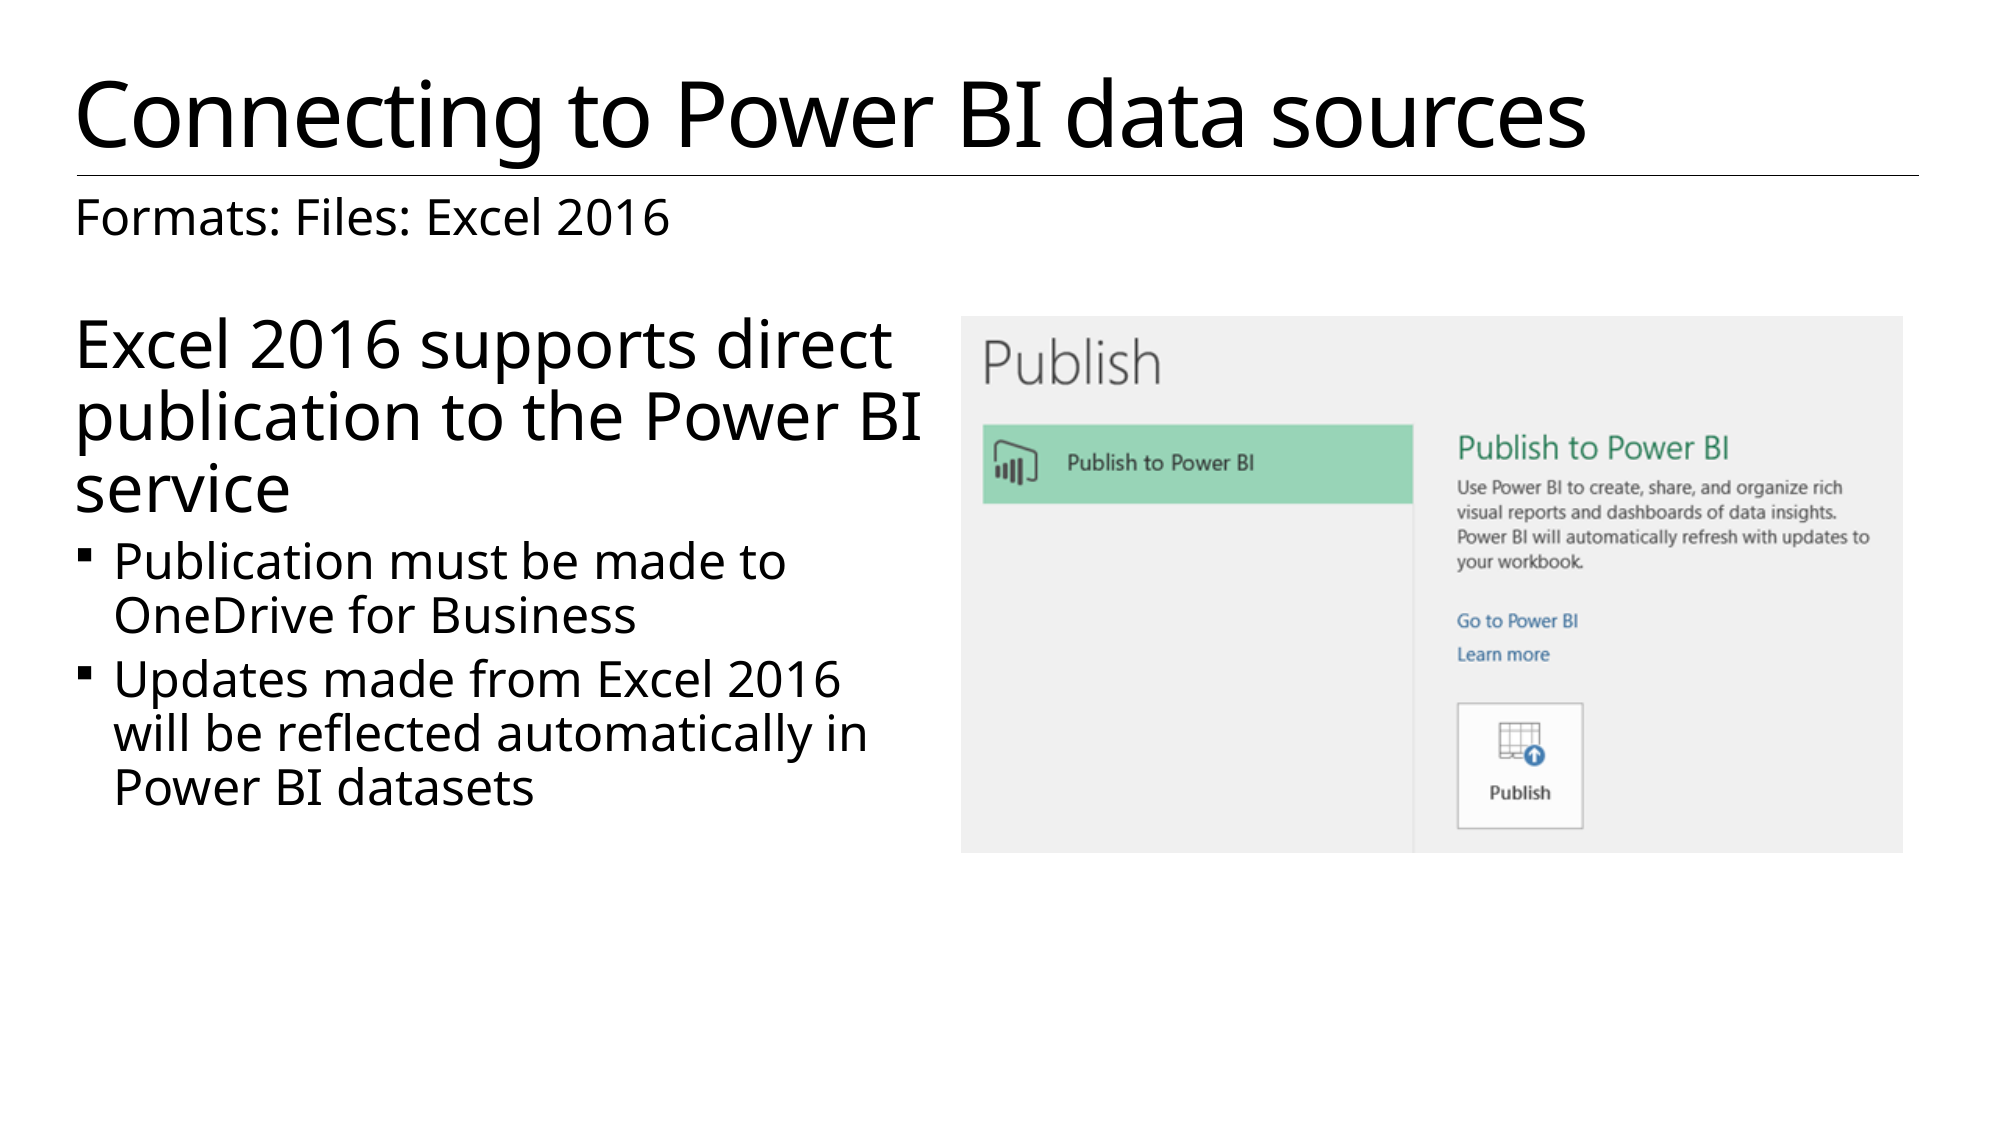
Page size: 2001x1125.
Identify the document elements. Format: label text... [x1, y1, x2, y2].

picture [960, 316, 1904, 853]
list Formats: Files: Excel 2016 [44, 191, 1957, 247]
list Excel 2016 supports direct publication to the Power BI service Publication must be made to OneDrive for Business Updates made from Excel 2016 will be reflected automatically in Power BI datasets [44, 287, 961, 1125]
title Connecting to Power BI data sources [44, 59, 1957, 178]
